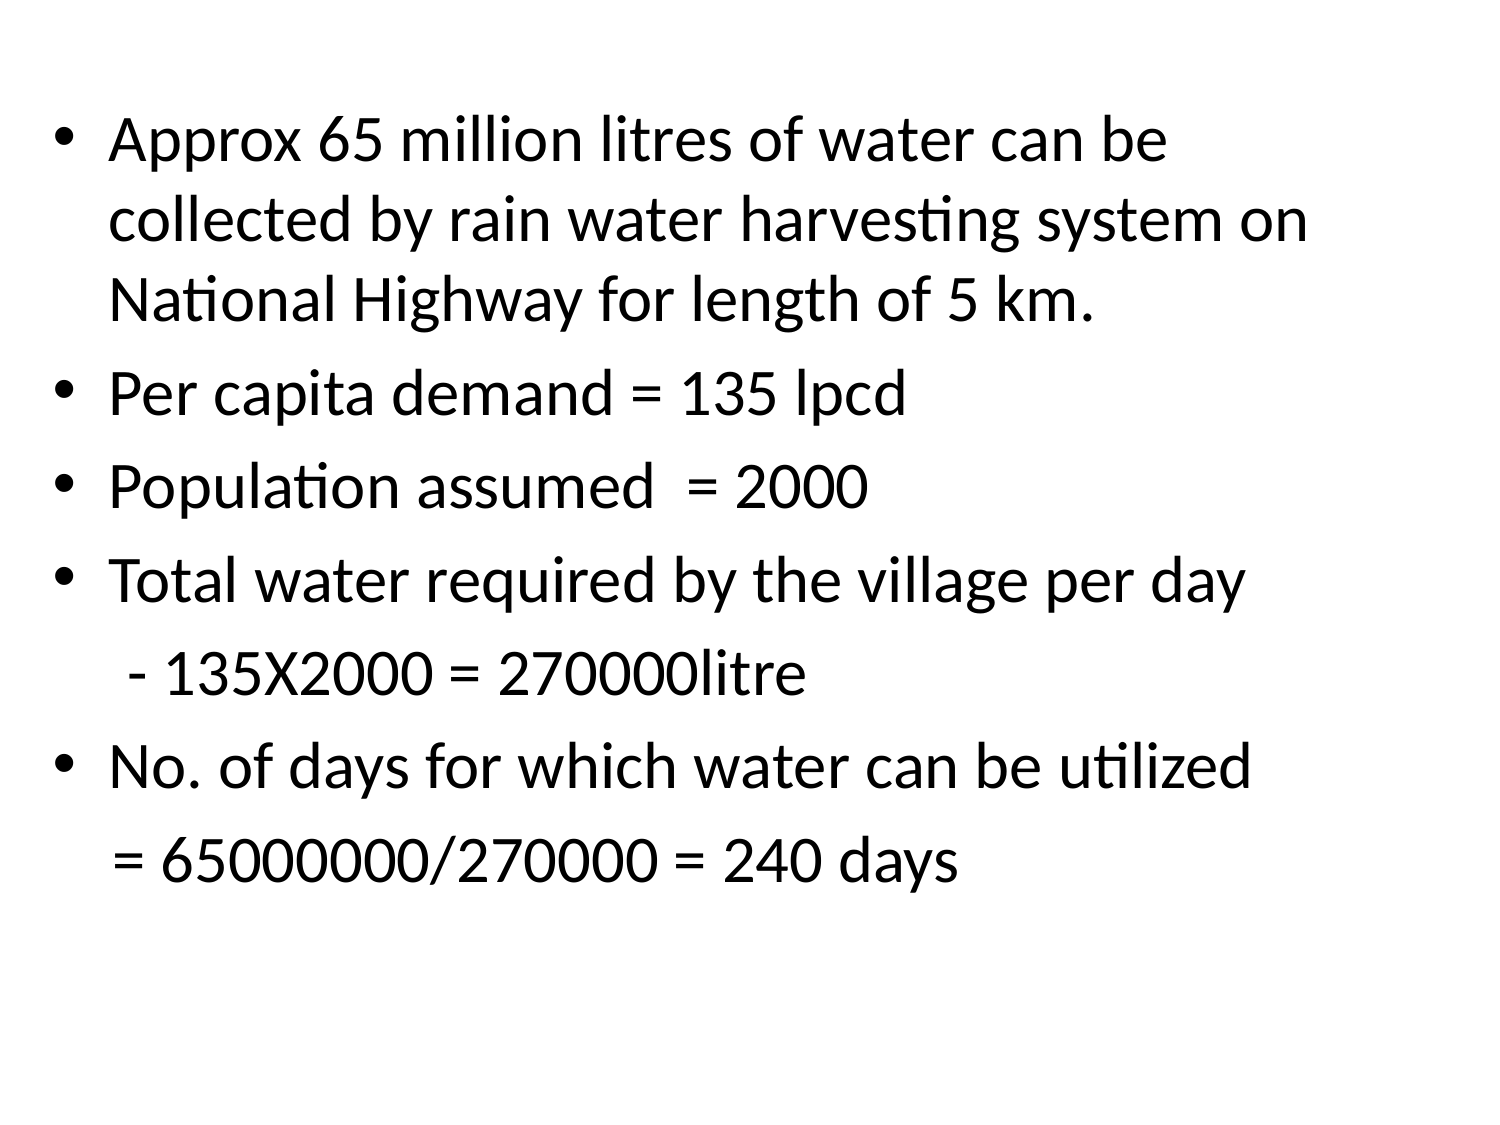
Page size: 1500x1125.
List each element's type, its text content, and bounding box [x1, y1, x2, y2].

list Approx 65 million litres of water can be collected by rain water harvesting system on National Highway for length of 5 km. Per capita demand = 135 lpcd Population assumed = 2000 Total water required by the village per day - 135X2000 = 270000litre No. of days for which water can be utilized = 65000000/270000 = 240 days [37, 87, 1425, 1005]
